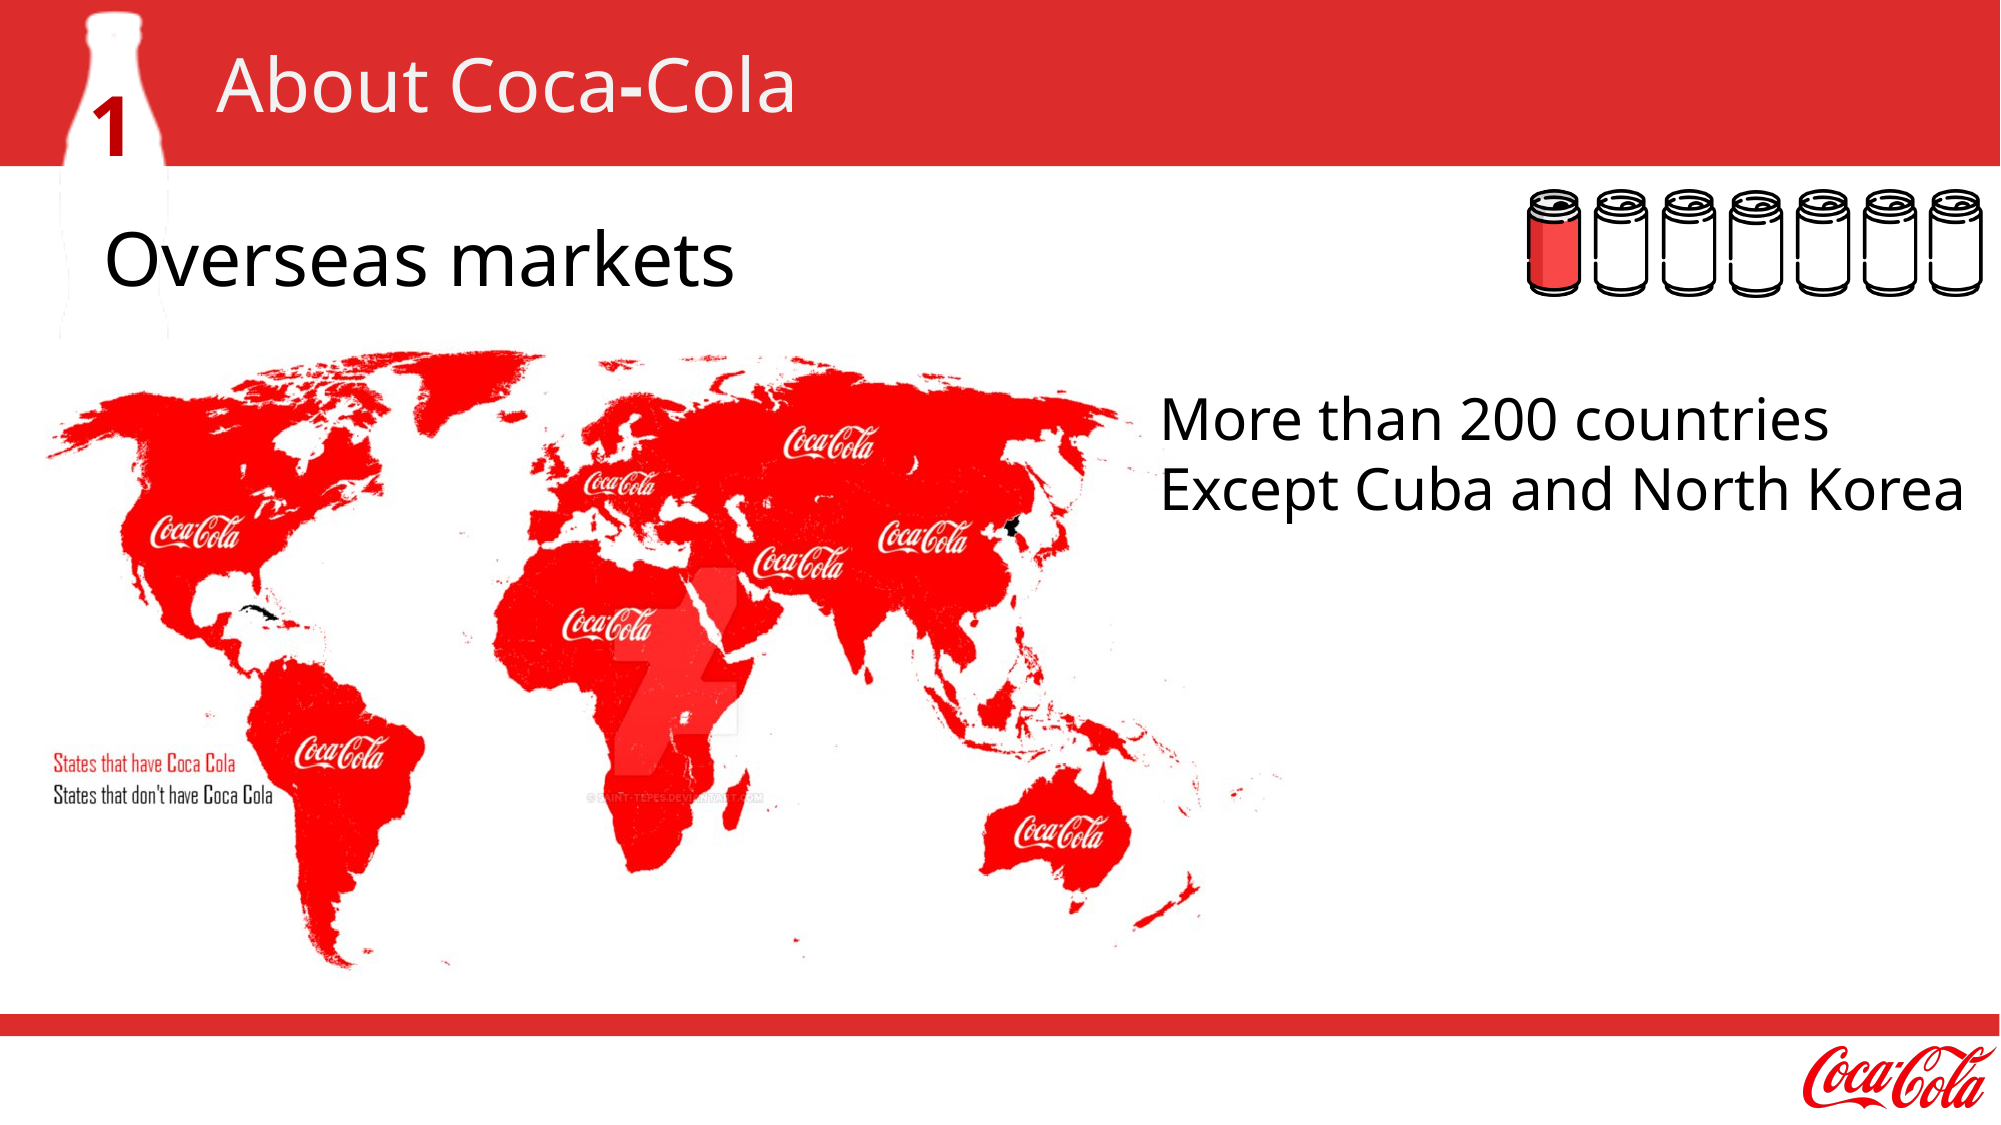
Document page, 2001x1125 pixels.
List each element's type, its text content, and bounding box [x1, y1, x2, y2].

picture [0, 1, 1305, 1005]
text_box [1500, 189, 1899, 298]
text_box [0, 1014, 2000, 1037]
text_box [228, 0, 2000, 167]
picture [1802, 1045, 1998, 1111]
text_box More than 200 countries Except Cuba and North Korea [1311, 374, 2000, 600]
text_box About Coca-Cola [234, 29, 1177, 135]
text_box Overseas markets [234, 203, 1433, 309]
picture [1901, 189, 2000, 297]
